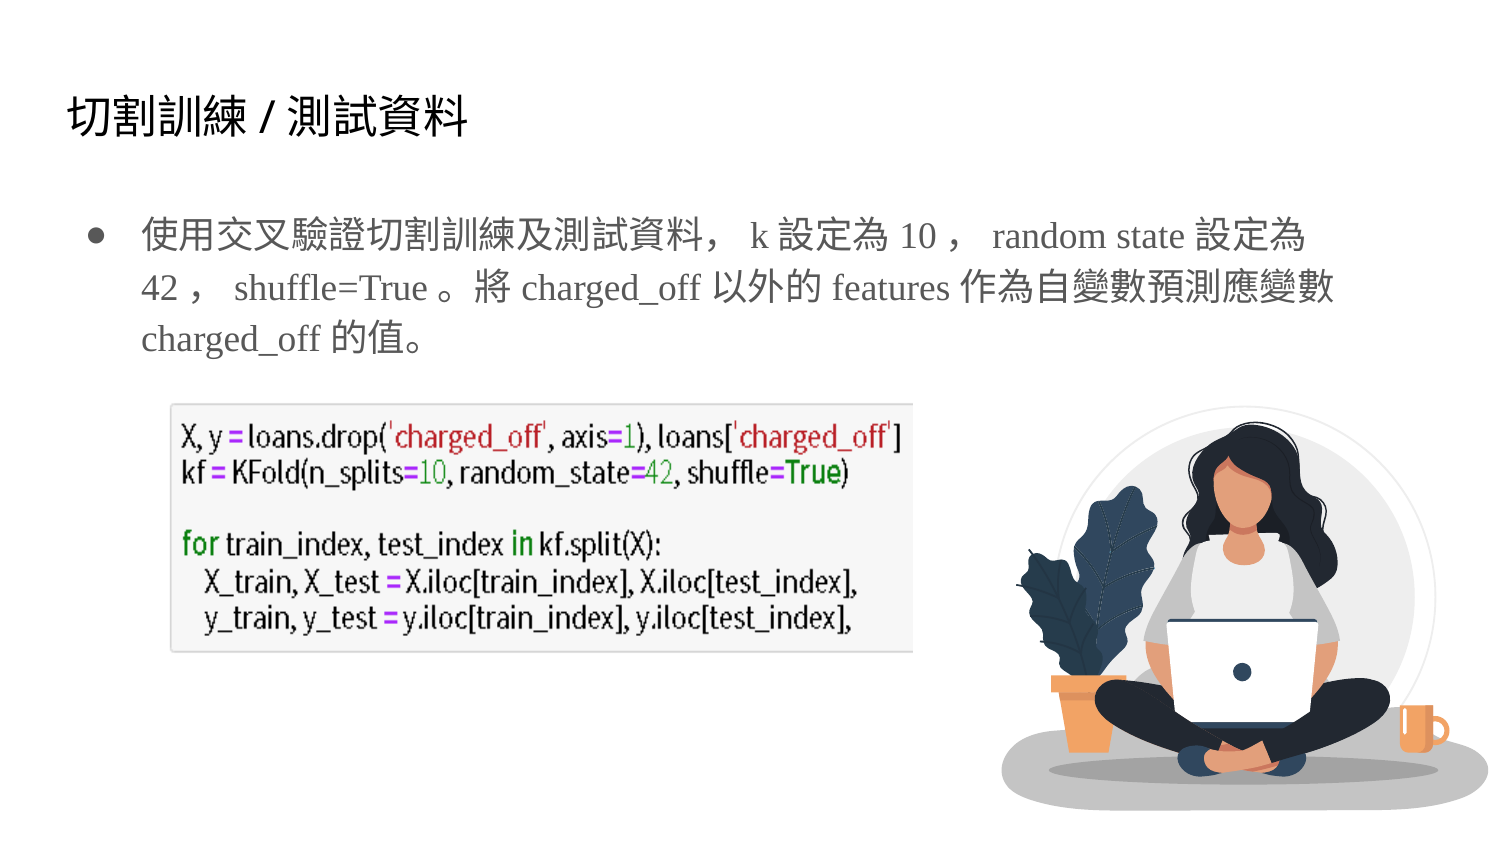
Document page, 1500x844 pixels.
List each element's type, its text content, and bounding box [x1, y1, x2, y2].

picture [162, 389, 913, 665]
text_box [1001, 405, 1489, 811]
list 使用交叉驗證切割訓練及測試資料，k設定為10，random state設定為42，shuffle=True。將charged_off以外的features作為自變數預測應變數charged_off的值。 [51, 189, 1449, 750]
title 切割訓練/測試資料 [51, 72, 1449, 167]
